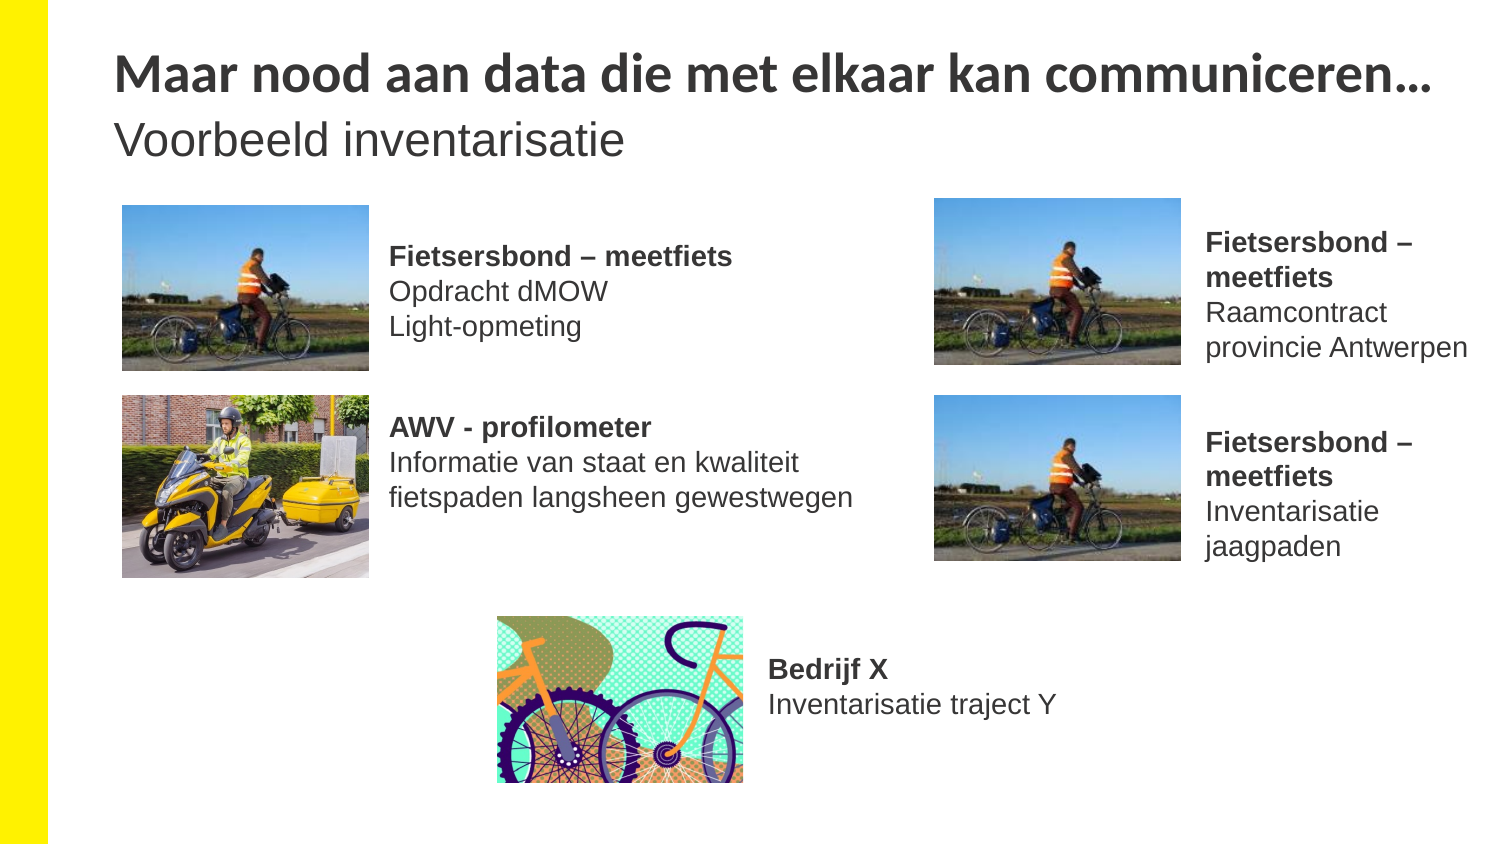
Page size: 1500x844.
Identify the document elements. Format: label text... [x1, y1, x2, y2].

text_box Fietsersbond – meetfiets Opdracht dMOW Light-opmeting [377, 231, 799, 348]
picture [934, 395, 1182, 561]
title Maar nood aan data die met elkaar kan communiceren… [46, 35, 1500, 139]
text_box Fietsersbond – meetfiets Inventarisatie jaagpaden [1194, 417, 1487, 569]
picture [934, 198, 1182, 365]
picture [122, 395, 369, 579]
text_box Bedrijf X Inventarisatie traject Y [756, 644, 1242, 761]
picture [122, 204, 369, 371]
picture [496, 612, 744, 783]
text_box AWV - profilometer Informatie van staat en kwaliteit fietspaden langsheen gewestwegen [377, 402, 882, 554]
text_box Fietsersbond – meetfiets Raamcontract provincie Antwerpen [1194, 217, 1500, 369]
text_box Voorbeeld inventarisatie [102, 103, 1093, 173]
